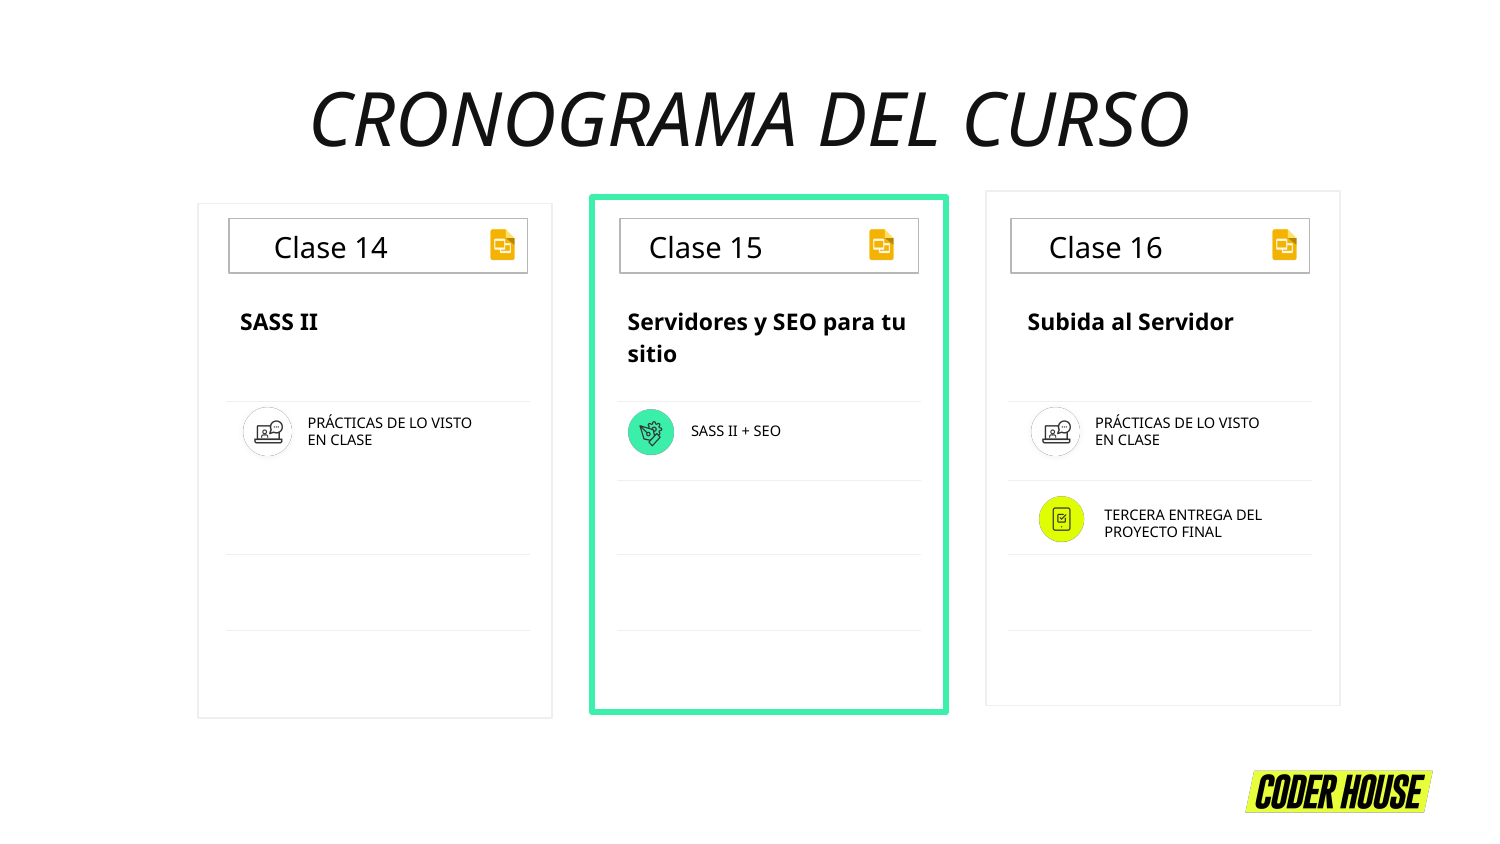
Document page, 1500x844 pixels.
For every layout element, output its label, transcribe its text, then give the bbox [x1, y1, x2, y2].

text_box [837, 218, 919, 273]
text_box [462, 218, 528, 273]
text_box Servidores y SEO para tu sitio [612, 288, 926, 359]
picture [625, 406, 677, 458]
picture [1241, 764, 1437, 819]
text_box [1237, 218, 1310, 273]
text_box TERCERA ENTREGA DEL PROYECTO FINAL [1089, 490, 1284, 543]
text_box [985, 190, 1340, 706]
text_box Clase 16 [1033, 214, 1237, 275]
text_box [228, 218, 258, 273]
picture [1035, 493, 1087, 545]
text_box Subida al Servidor [1012, 288, 1326, 359]
picture [1268, 227, 1301, 261]
text_box PRÁCTICAS DE LO VISTO EN CLASE [1090, 410, 1275, 451]
text_box [619, 218, 633, 273]
text_box [592, 198, 947, 713]
text_box Clase 14 [258, 214, 462, 275]
text_box SASS II [225, 288, 538, 359]
text_box CRONOGRAMA DEL CURSO [229, 34, 1271, 198]
text_box Clase 15 [633, 214, 837, 275]
text_box SASS II + SEO [682, 410, 904, 454]
picture [865, 227, 898, 261]
text_box PRÁCTICAS DE LO VISTO EN CLASE [303, 410, 488, 451]
text_box [1010, 218, 1033, 273]
text_box [198, 203, 553, 719]
picture [1024, 401, 1086, 463]
picture [237, 401, 298, 463]
picture [486, 227, 520, 261]
